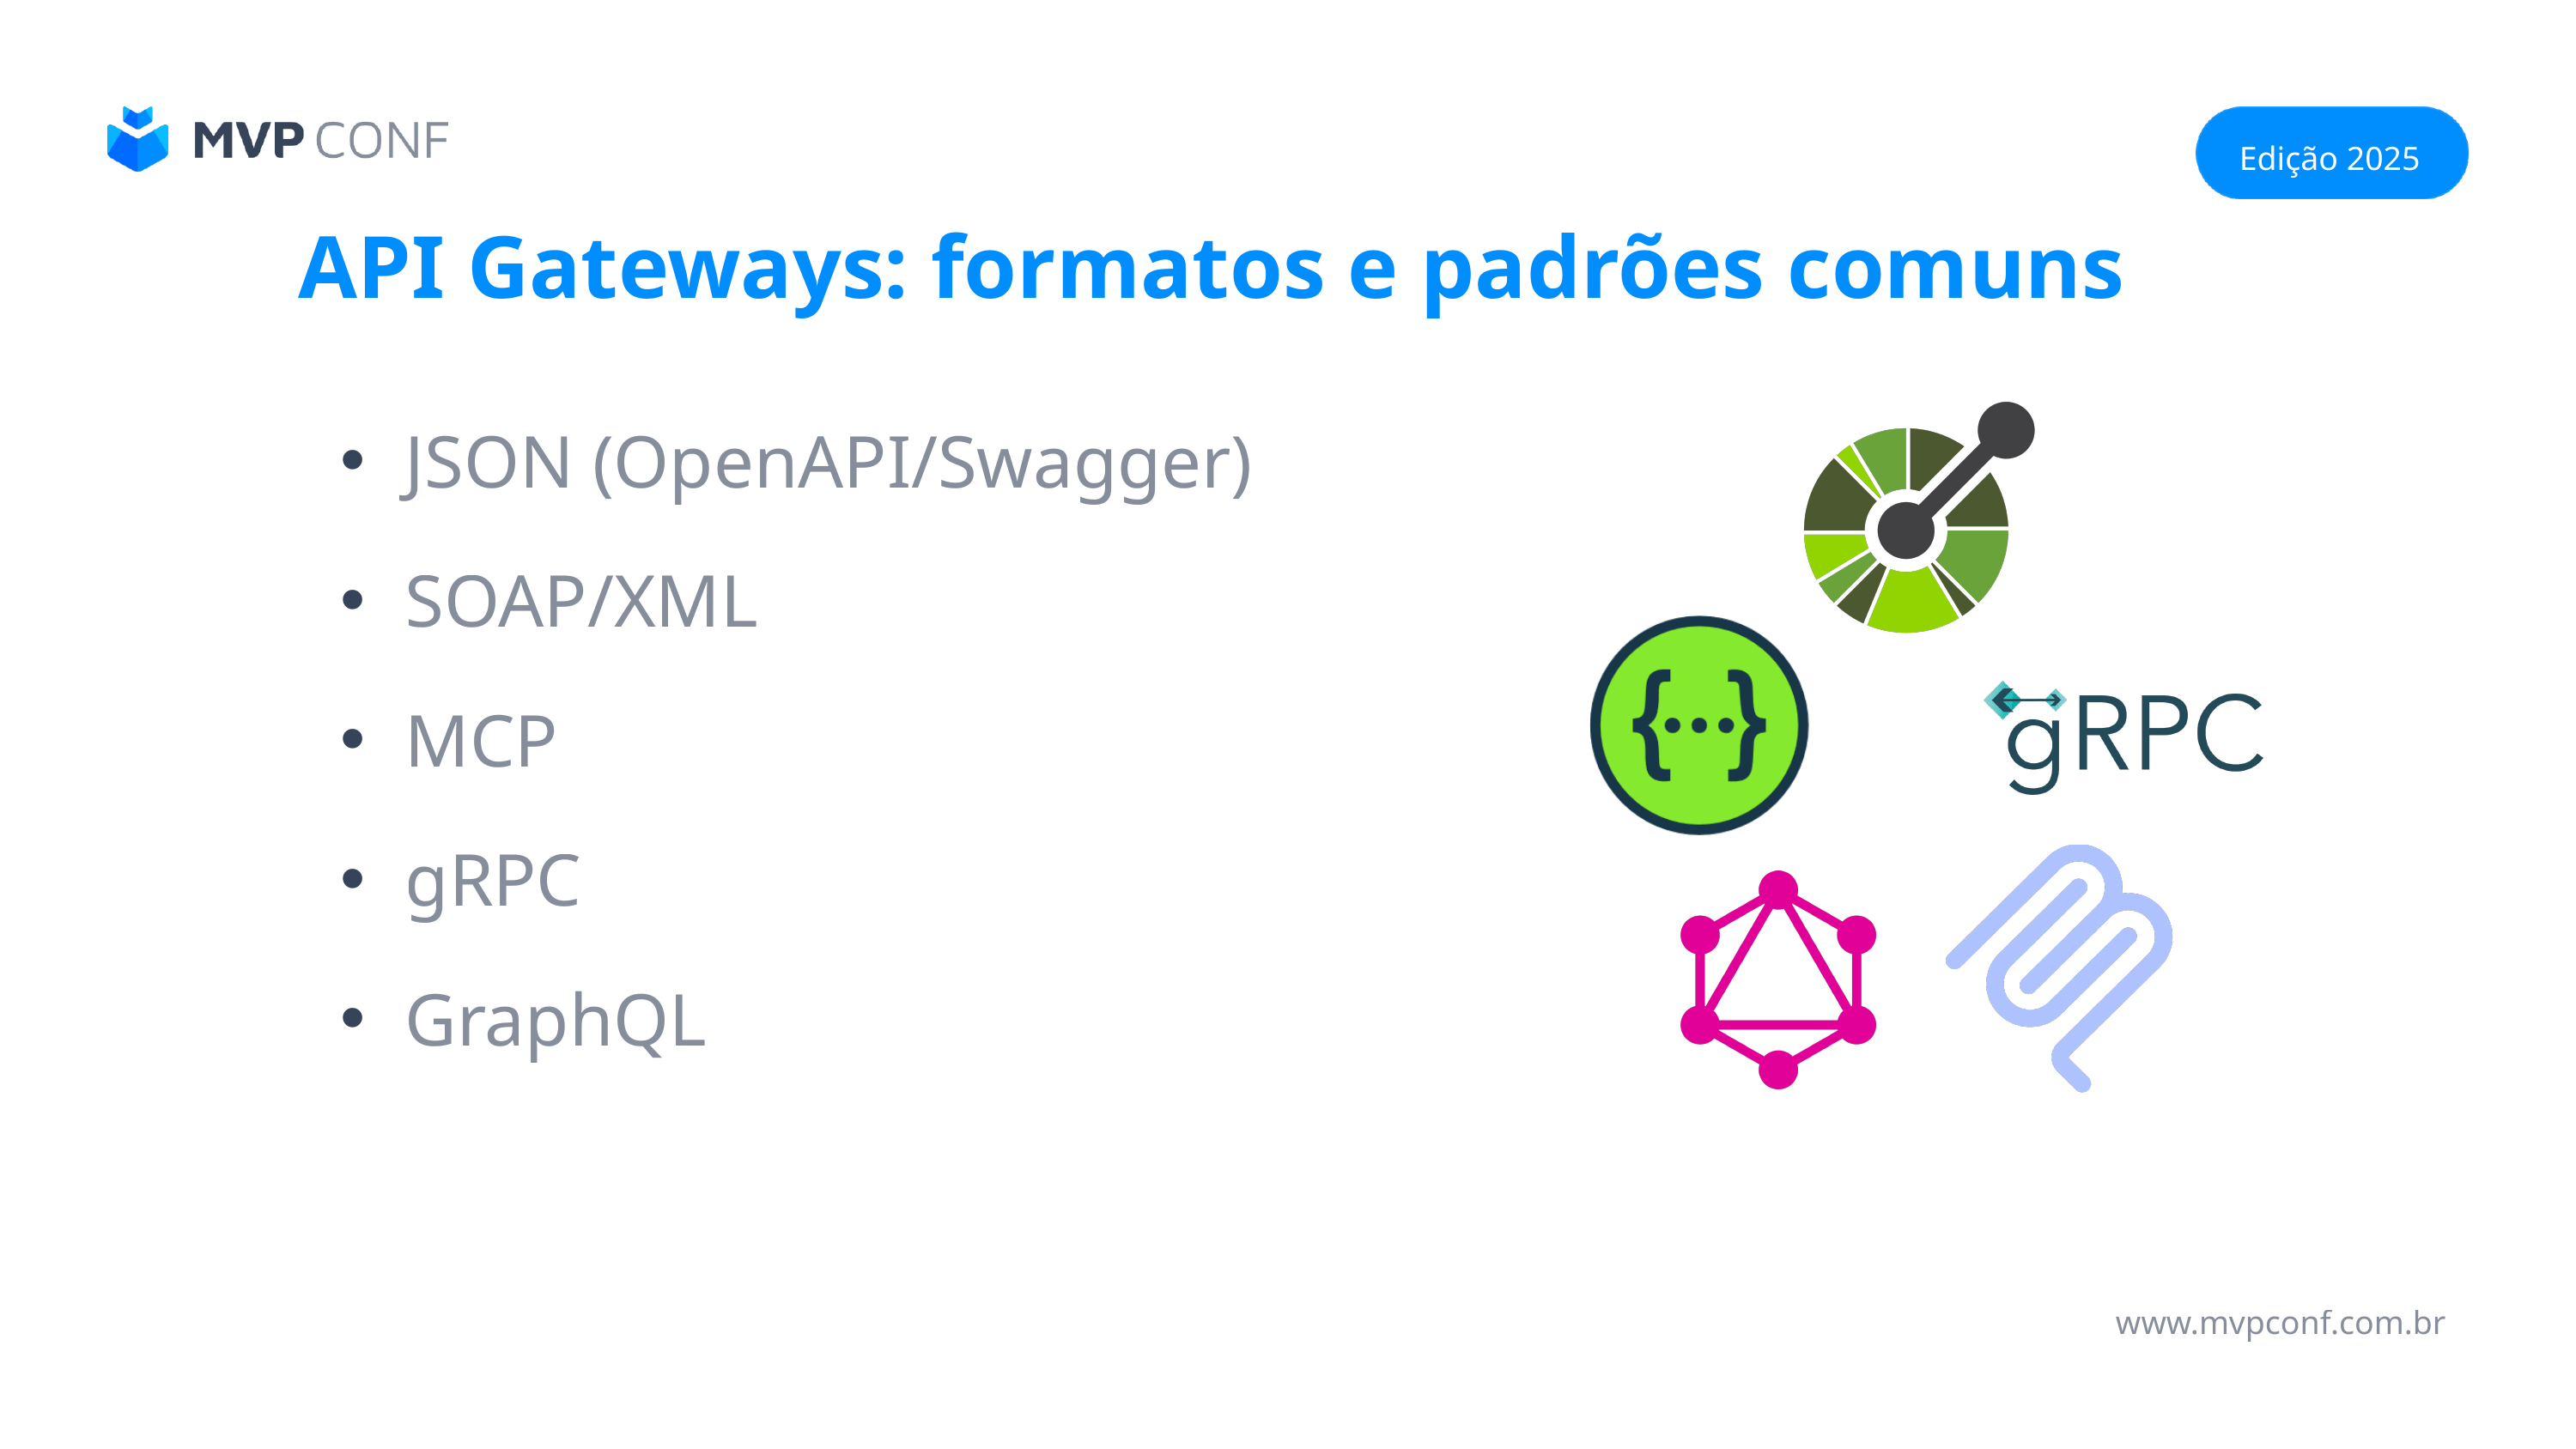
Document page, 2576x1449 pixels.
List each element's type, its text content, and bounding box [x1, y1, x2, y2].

text_box www.mvpconf.com.br [2115, 1293, 2473, 1342]
picture [1589, 332, 2123, 840]
text_box JSON (OpenAPI/Swagger) SOAP/XML MCP gRPC GraphQL [340, 394, 1943, 1218]
picture [1935, 845, 2183, 1093]
picture [1978, 675, 2269, 800]
picture [1668, 870, 1888, 1089]
picture [106, 106, 448, 172]
text_box API Gateways: formatos e padrões comuns [298, 220, 2239, 446]
picture [2196, 106, 2469, 199]
